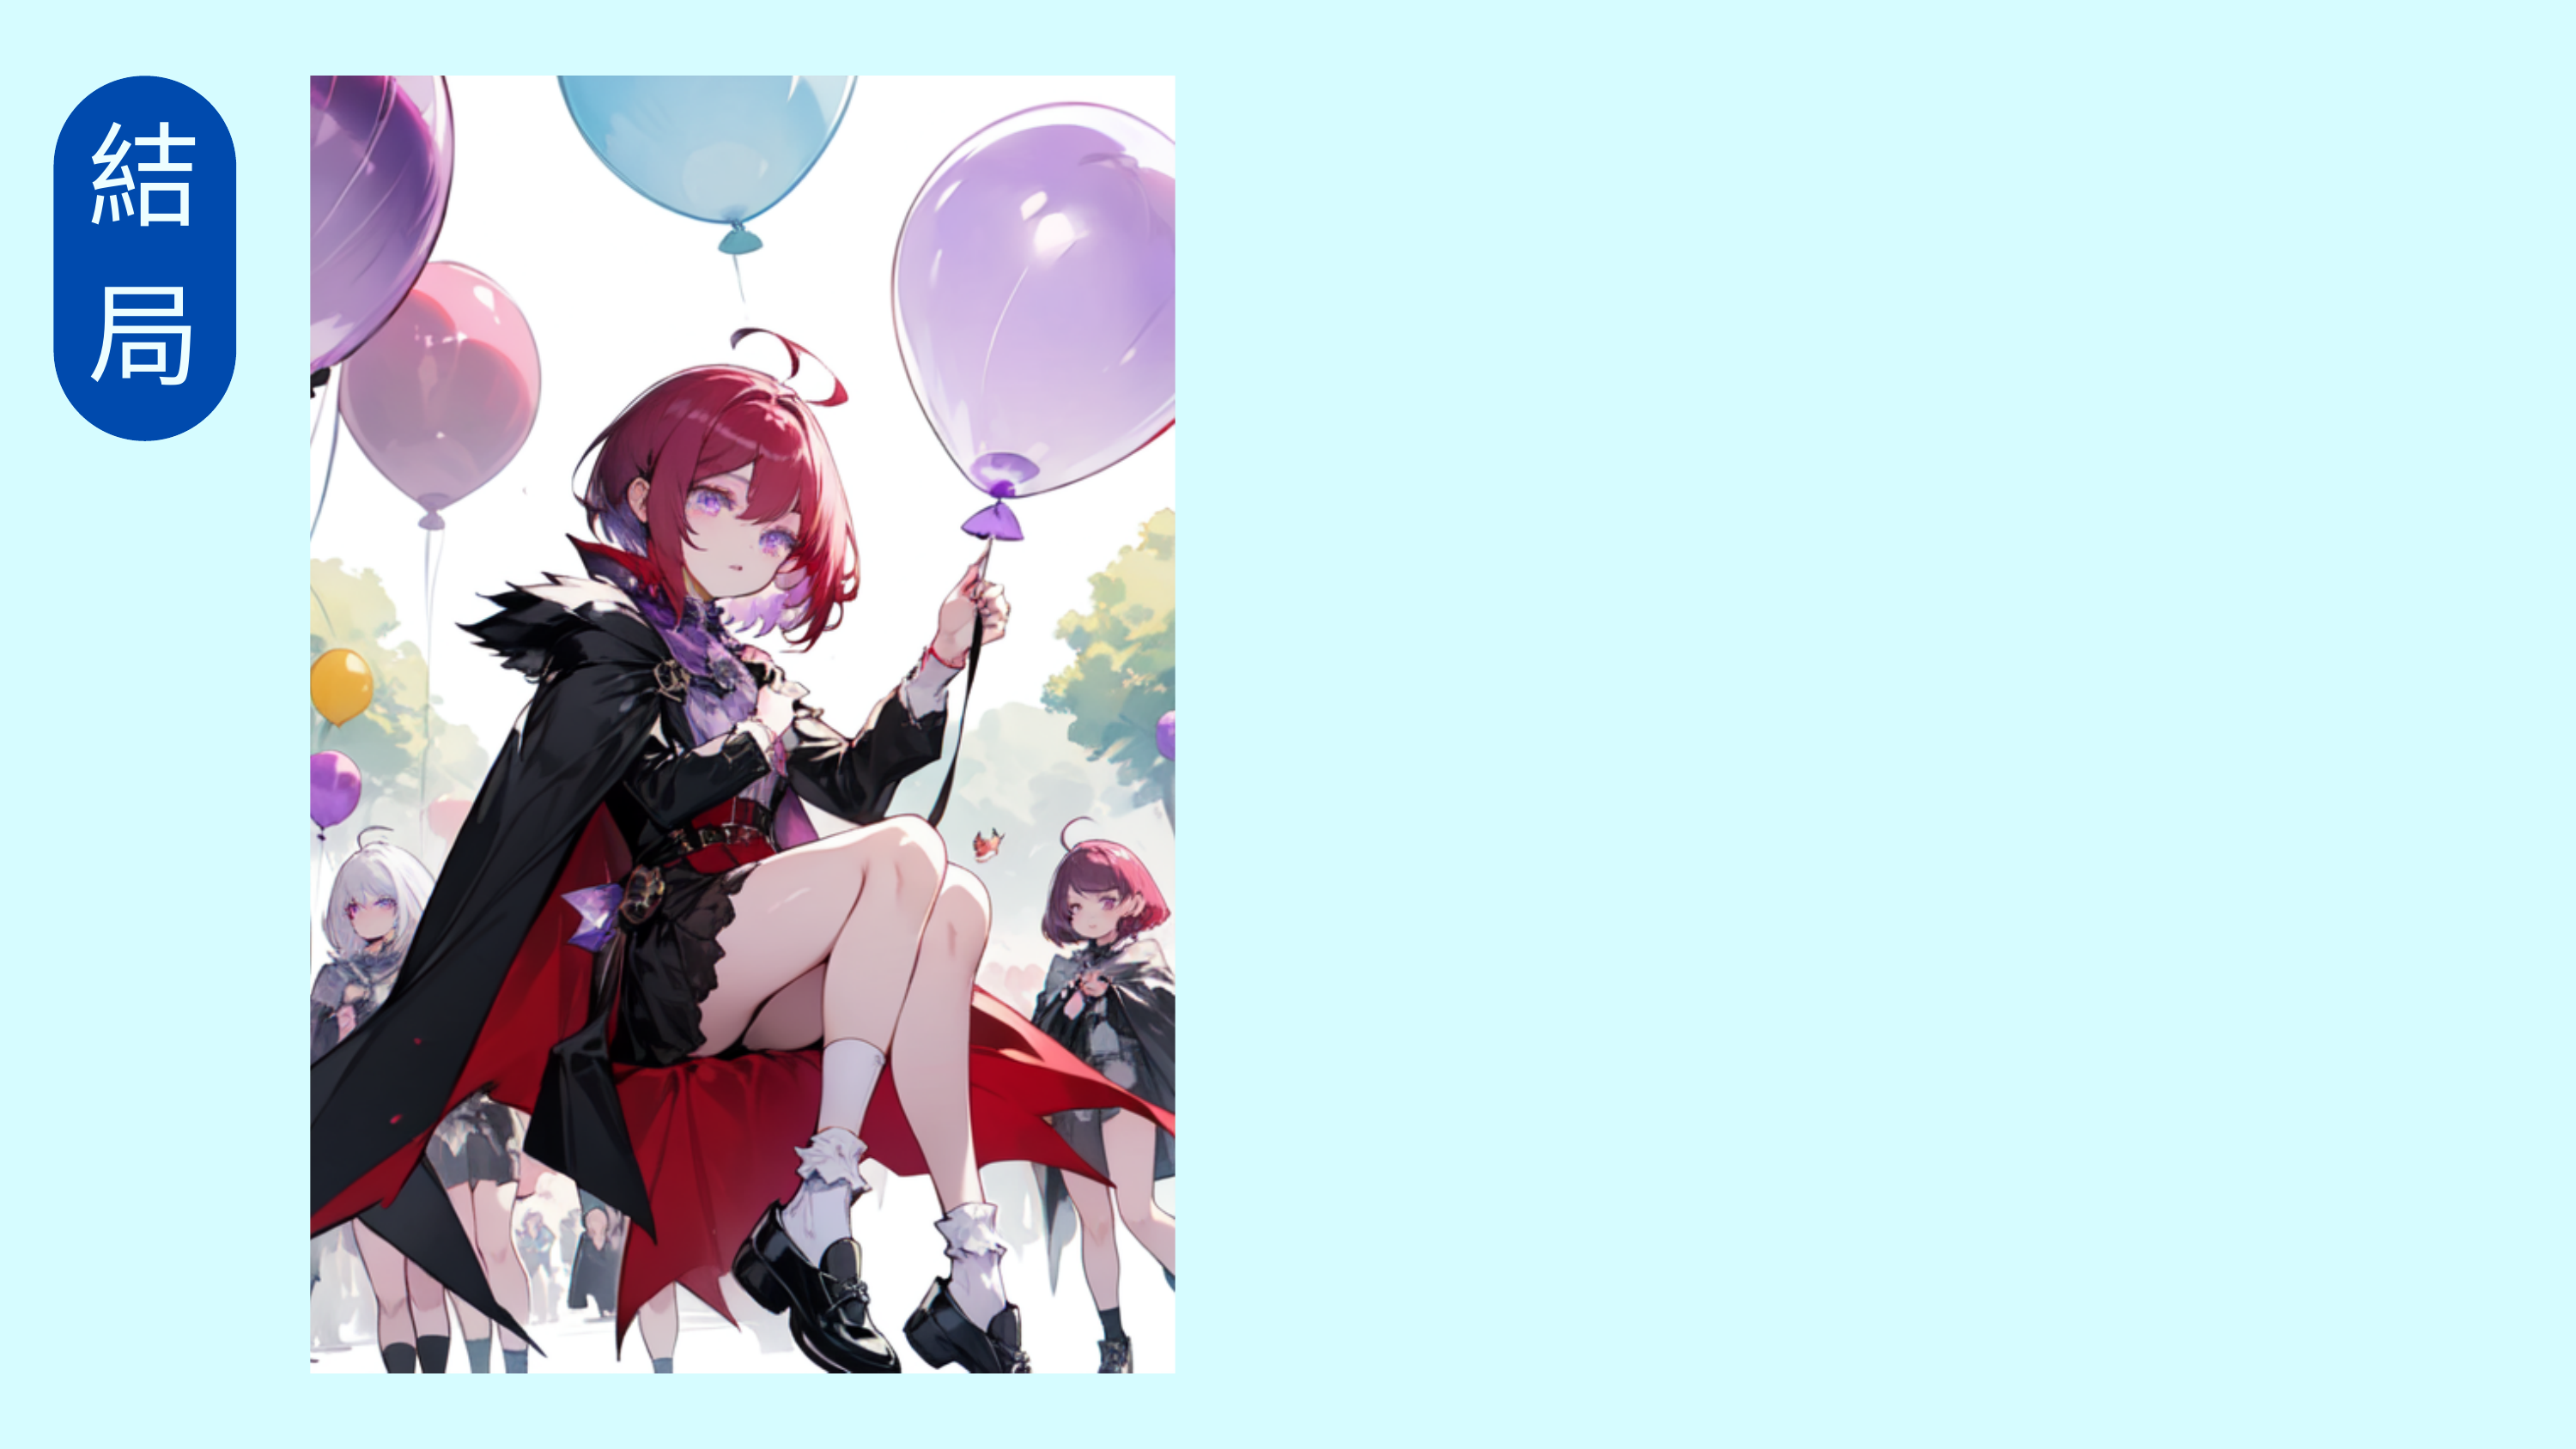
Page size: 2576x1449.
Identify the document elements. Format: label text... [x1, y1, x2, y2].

text_box 結 局 [76, 82, 213, 166]
text_box 結 局 [76, 356, 213, 399]
text_box [310, 76, 1176, 1373]
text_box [0, 167, 328, 350]
